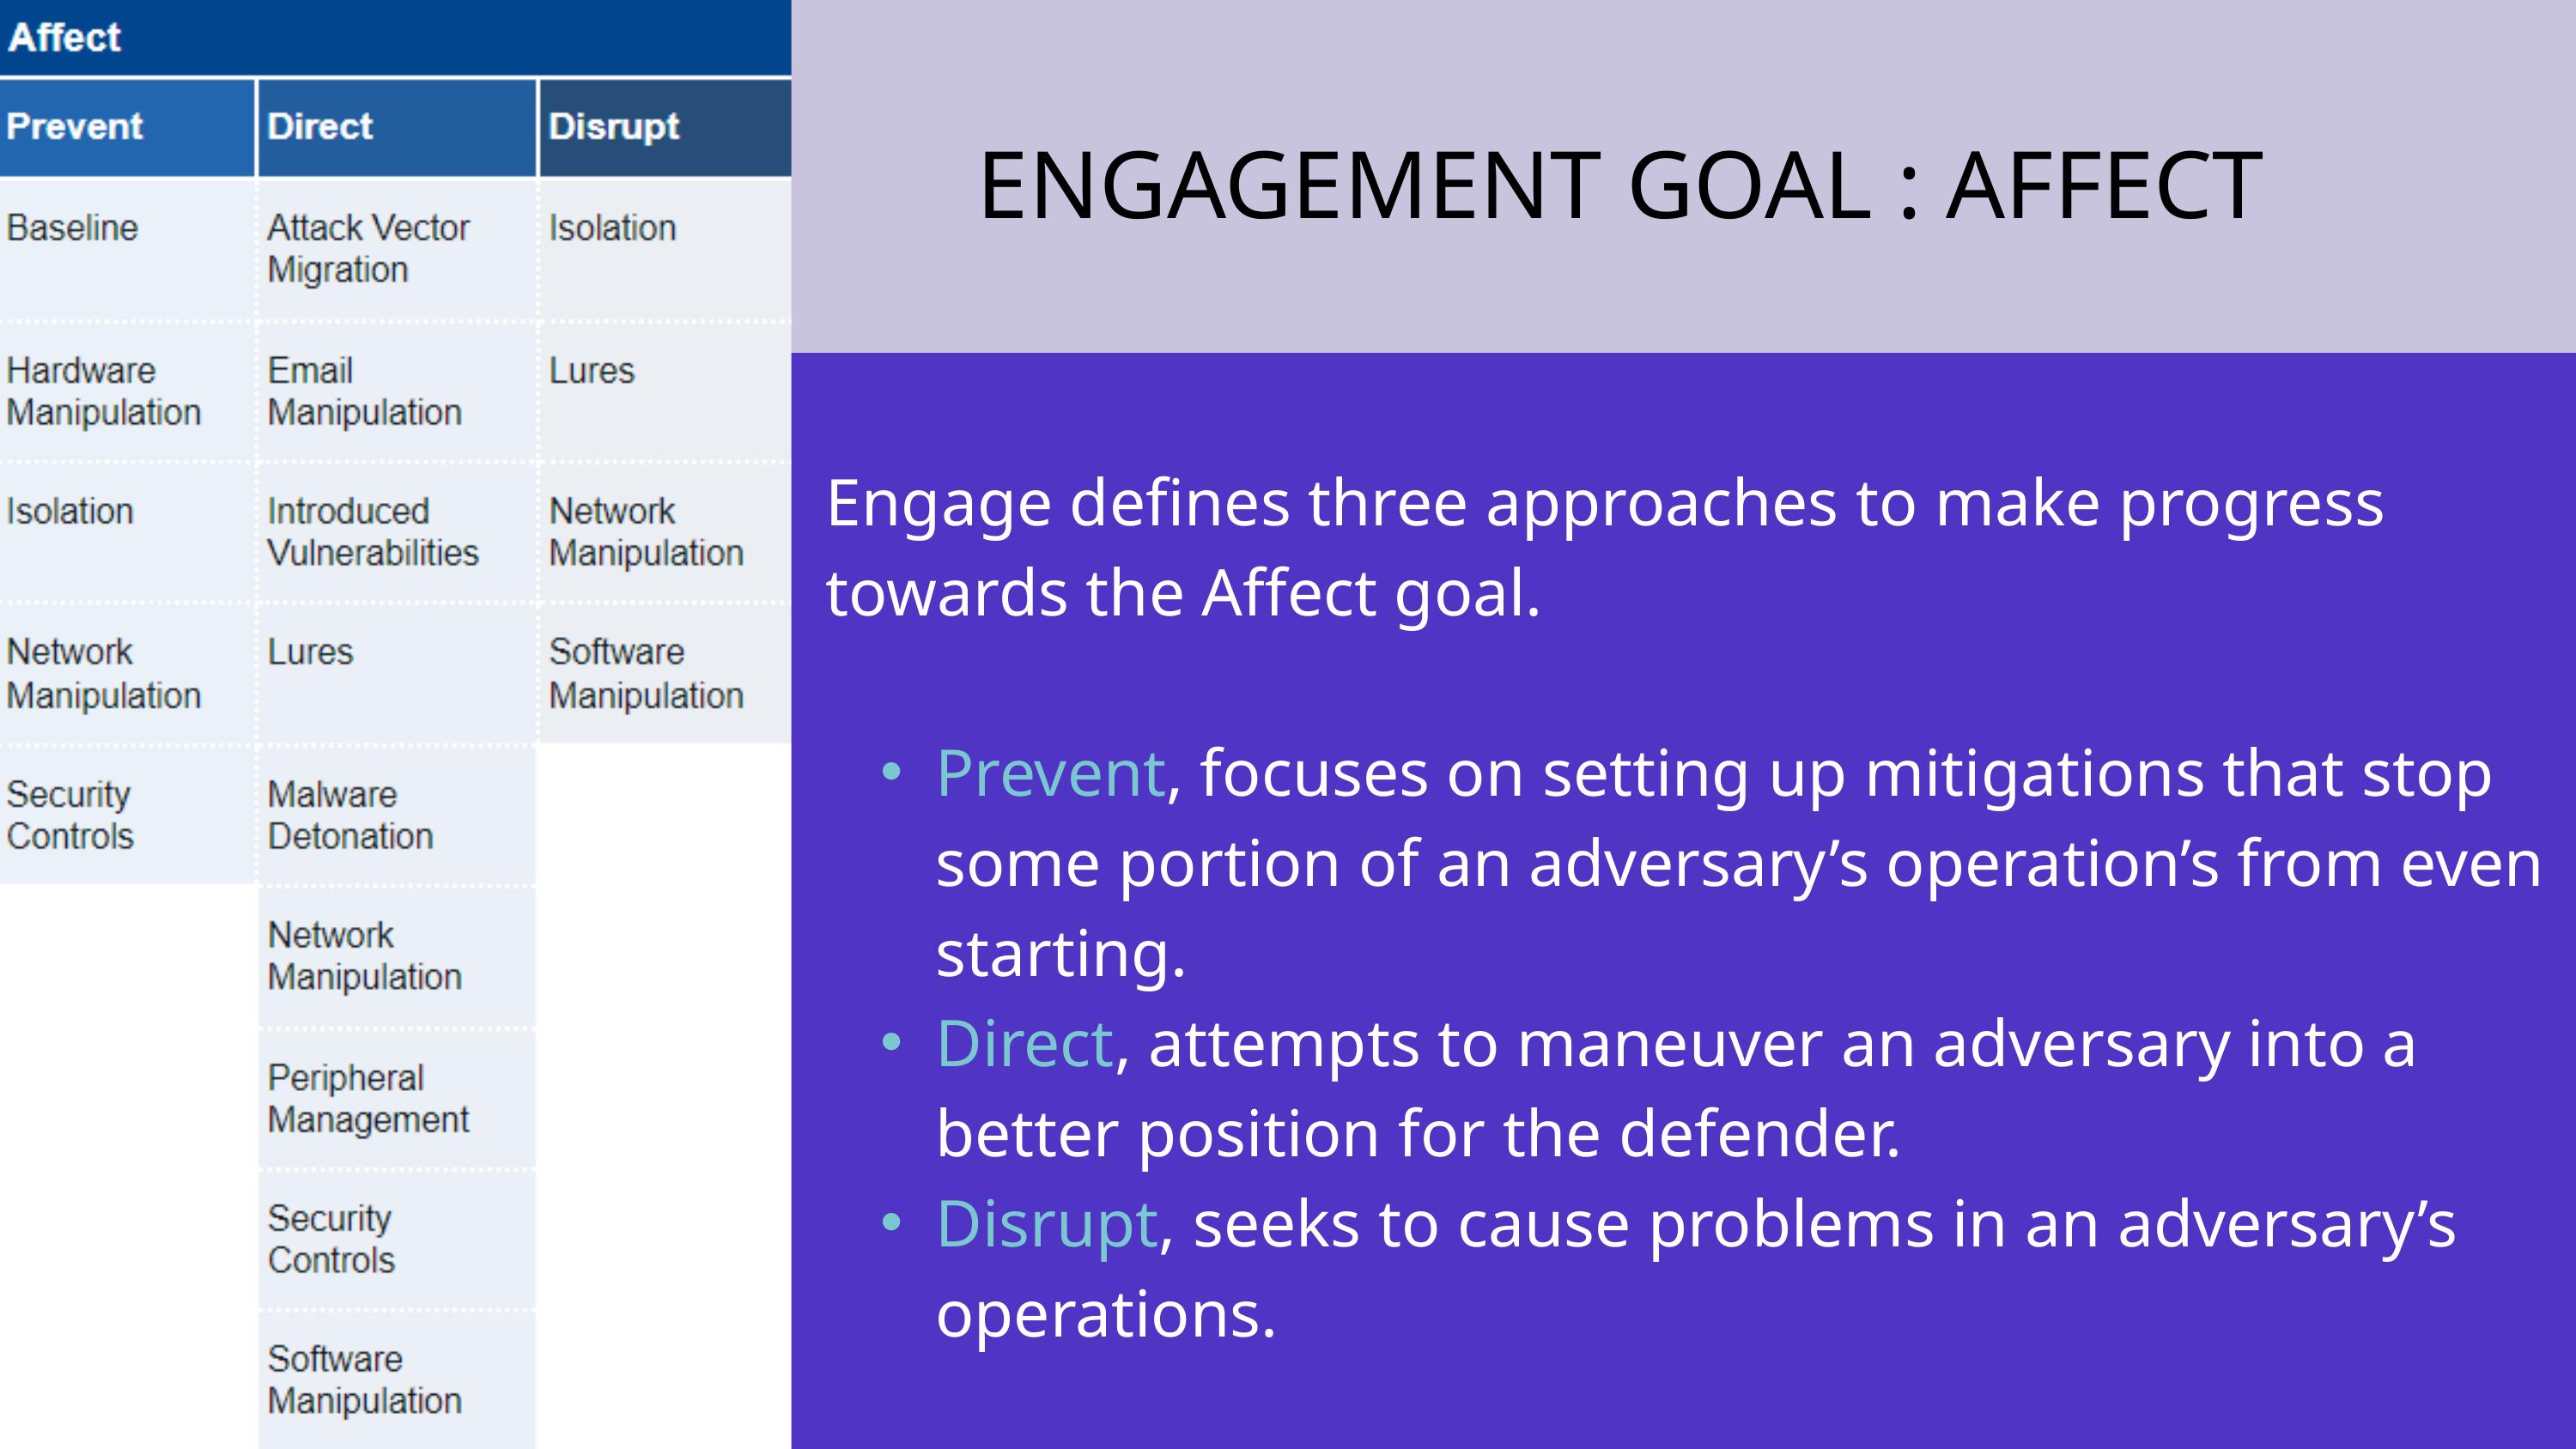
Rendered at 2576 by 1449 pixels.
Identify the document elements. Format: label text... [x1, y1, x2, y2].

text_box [0, 0, 2576, 353]
text_box [0, 362, 792, 1449]
text_box Engage defines three approaches to make progress towards the Affect goal. Prevent, focuses on setting up mitigations that stop some portion of an adversary’s operation’s from even starting. Direct, attempts to maneuver an adversary into a better position for the defender. Disrupt, seeks to cause problems in an adversary’s operations. [825, 447, 2576, 1350]
